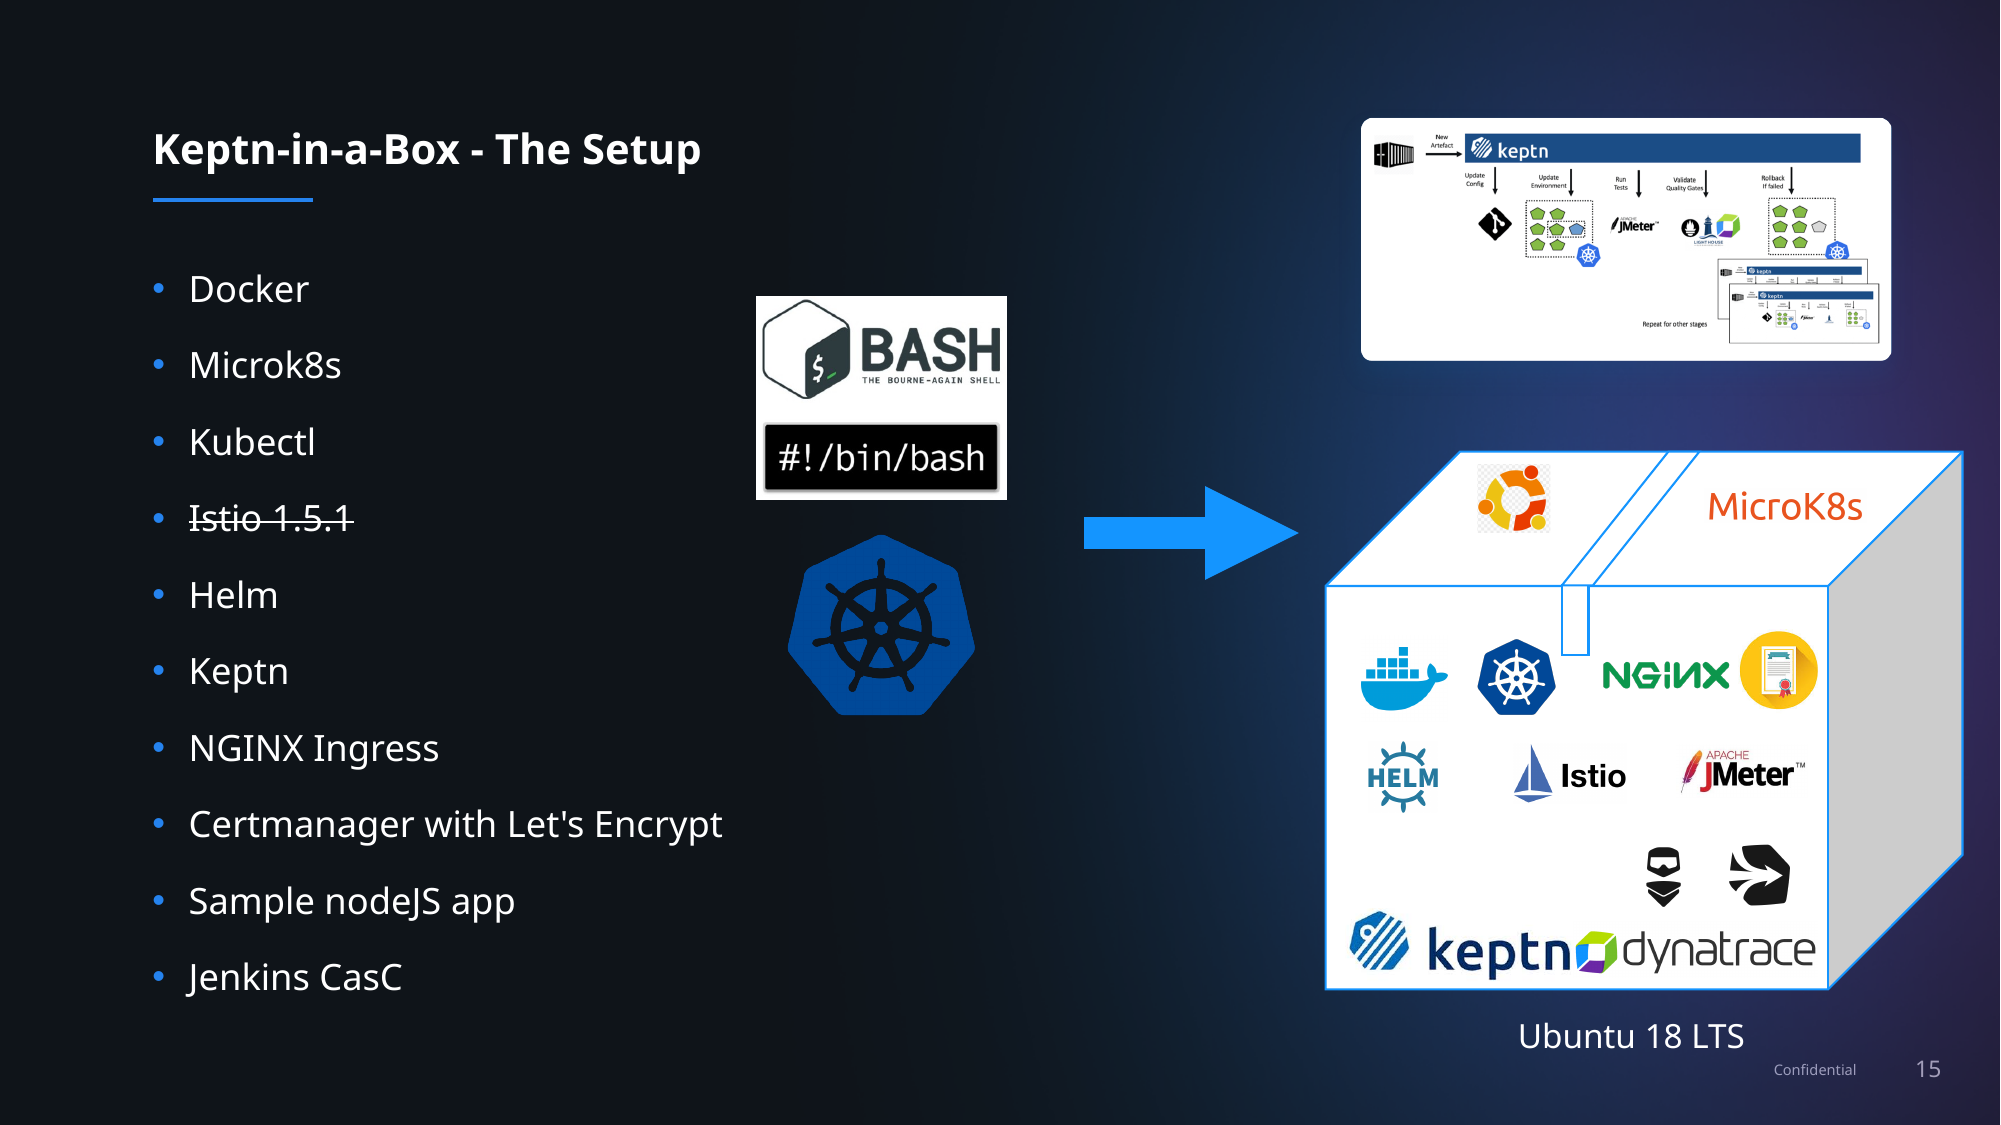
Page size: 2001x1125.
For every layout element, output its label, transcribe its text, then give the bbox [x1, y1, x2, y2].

title Keptn-in-a-Box - The Setup [137, 59, 960, 181]
text_box Ubuntu 18 LTS [1494, 1008, 1760, 1063]
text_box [1325, 451, 1963, 990]
picture [469, 0, 2000, 1125]
list Docker Microk8s Kubectl Istio 1.5.1 Helm Keptn NGINX Ingress Certmanager with Let's Encrypt Sample nodeJS app Jenkins CasC [137, 249, 960, 1014]
